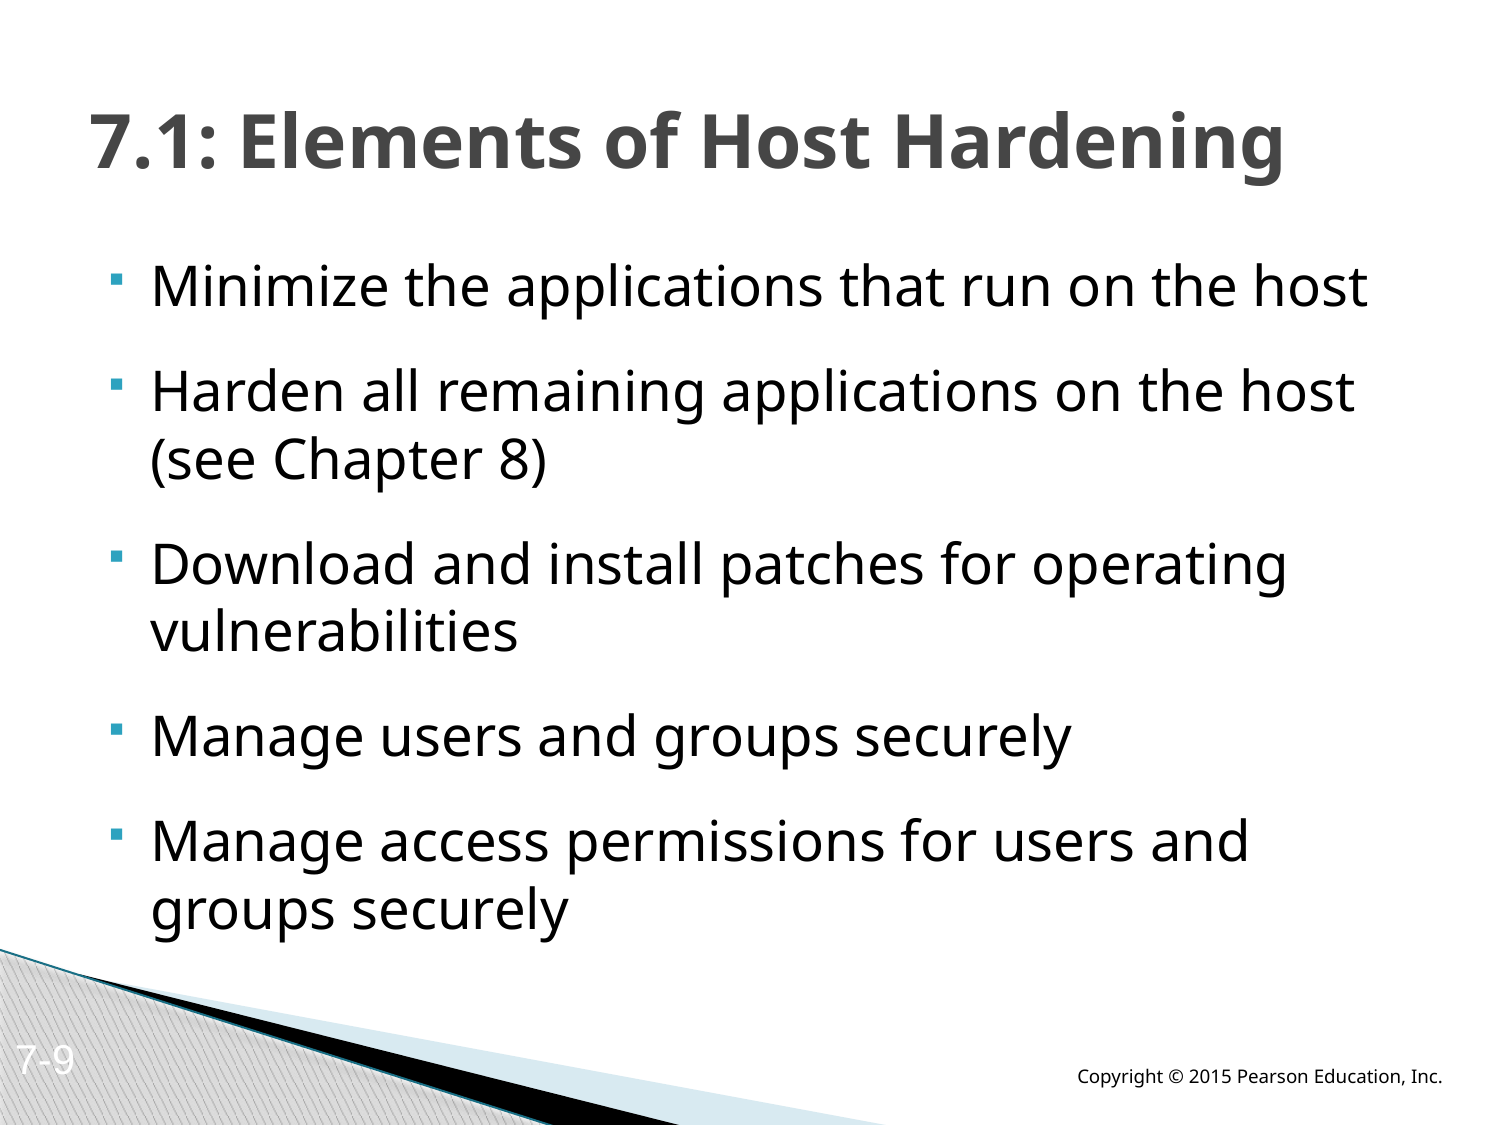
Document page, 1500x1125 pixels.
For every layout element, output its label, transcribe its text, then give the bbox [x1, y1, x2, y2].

list Minimize the applications that run on the host Harden all remaining applications on the host (see Chapter 8) Download and install patches for operating vulnerabilities Manage users and groups securely Manage access permissions for users and groups securely [75, 242, 1425, 986]
slide_number 7-9 [0, 1025, 125, 1085]
title 7.1: Elements of Host Hardening [75, 45, 1425, 233]
